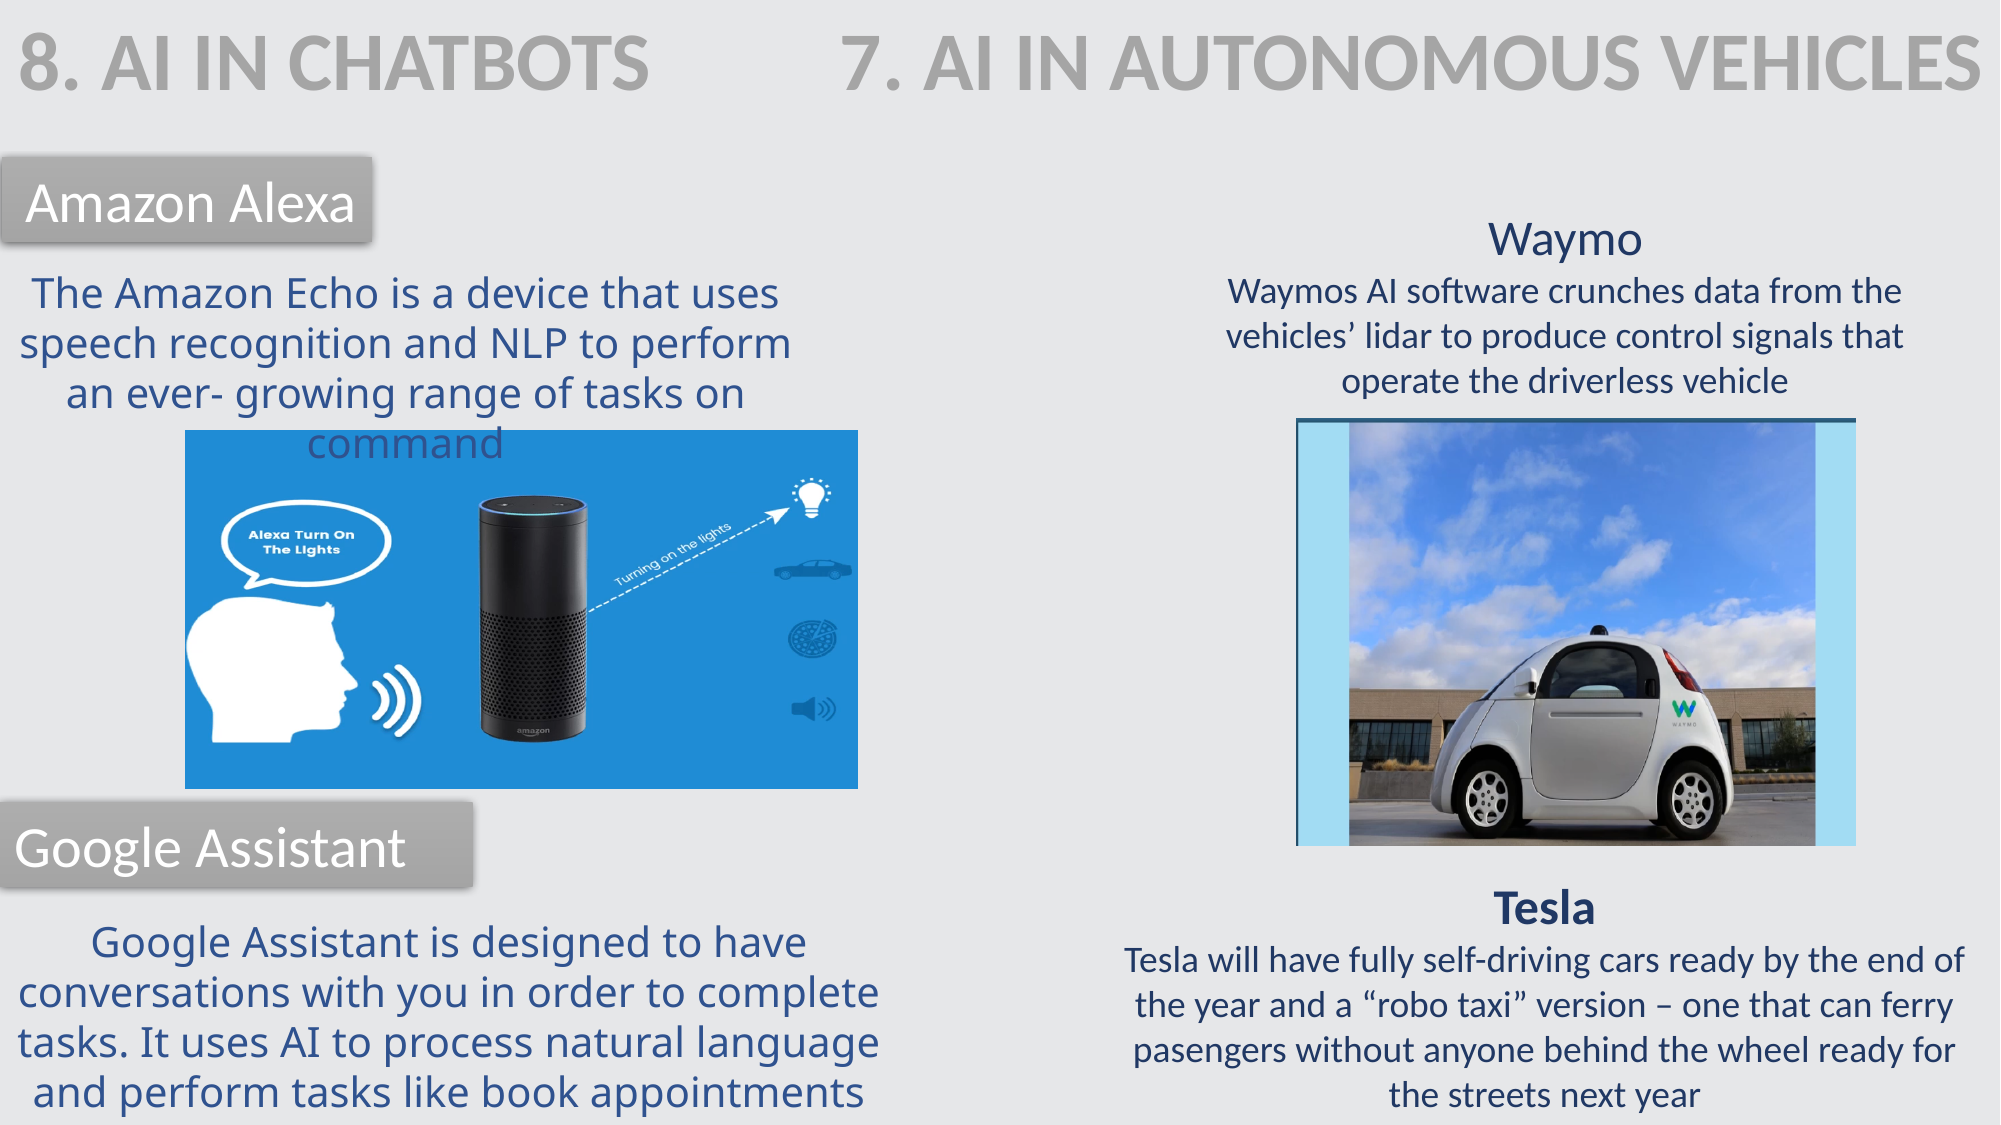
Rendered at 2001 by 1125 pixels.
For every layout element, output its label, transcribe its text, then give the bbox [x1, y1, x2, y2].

text_box Google Assistant is designed to have conversations with you in order to complete tasks. It uses AI to process natural language and perform tasks like book appointments and make calls. [0, 907, 898, 1125]
text_box Amazon Alexa [2, 157, 372, 242]
text_box 7. AI IN AUTONOMOUS VEHICLES [823, 0, 2000, 115]
text_box The Amazon Echo is a device that uses speech recognition and NLP to perform an ever- growing range of tasks on command [0, 259, 812, 475]
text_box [184, 429, 859, 790]
text_box Waymo Waymos AI software crunches data from the vehicles’ lidar to produce control signals that operate the driverless vehicle [1165, 198, 1966, 408]
text_box Google Assistant [0, 802, 473, 887]
text_box 8. AI IN CHATBOTS [2, 0, 667, 115]
text_box Tesla Tesla will have fully self-driving cars ready by the end of the year and a “robo taxi” version – one that can ferry pasengers without anyone behind the wheel ready for the streets next year [1089, 867, 2000, 1123]
picture [1296, 418, 1856, 846]
